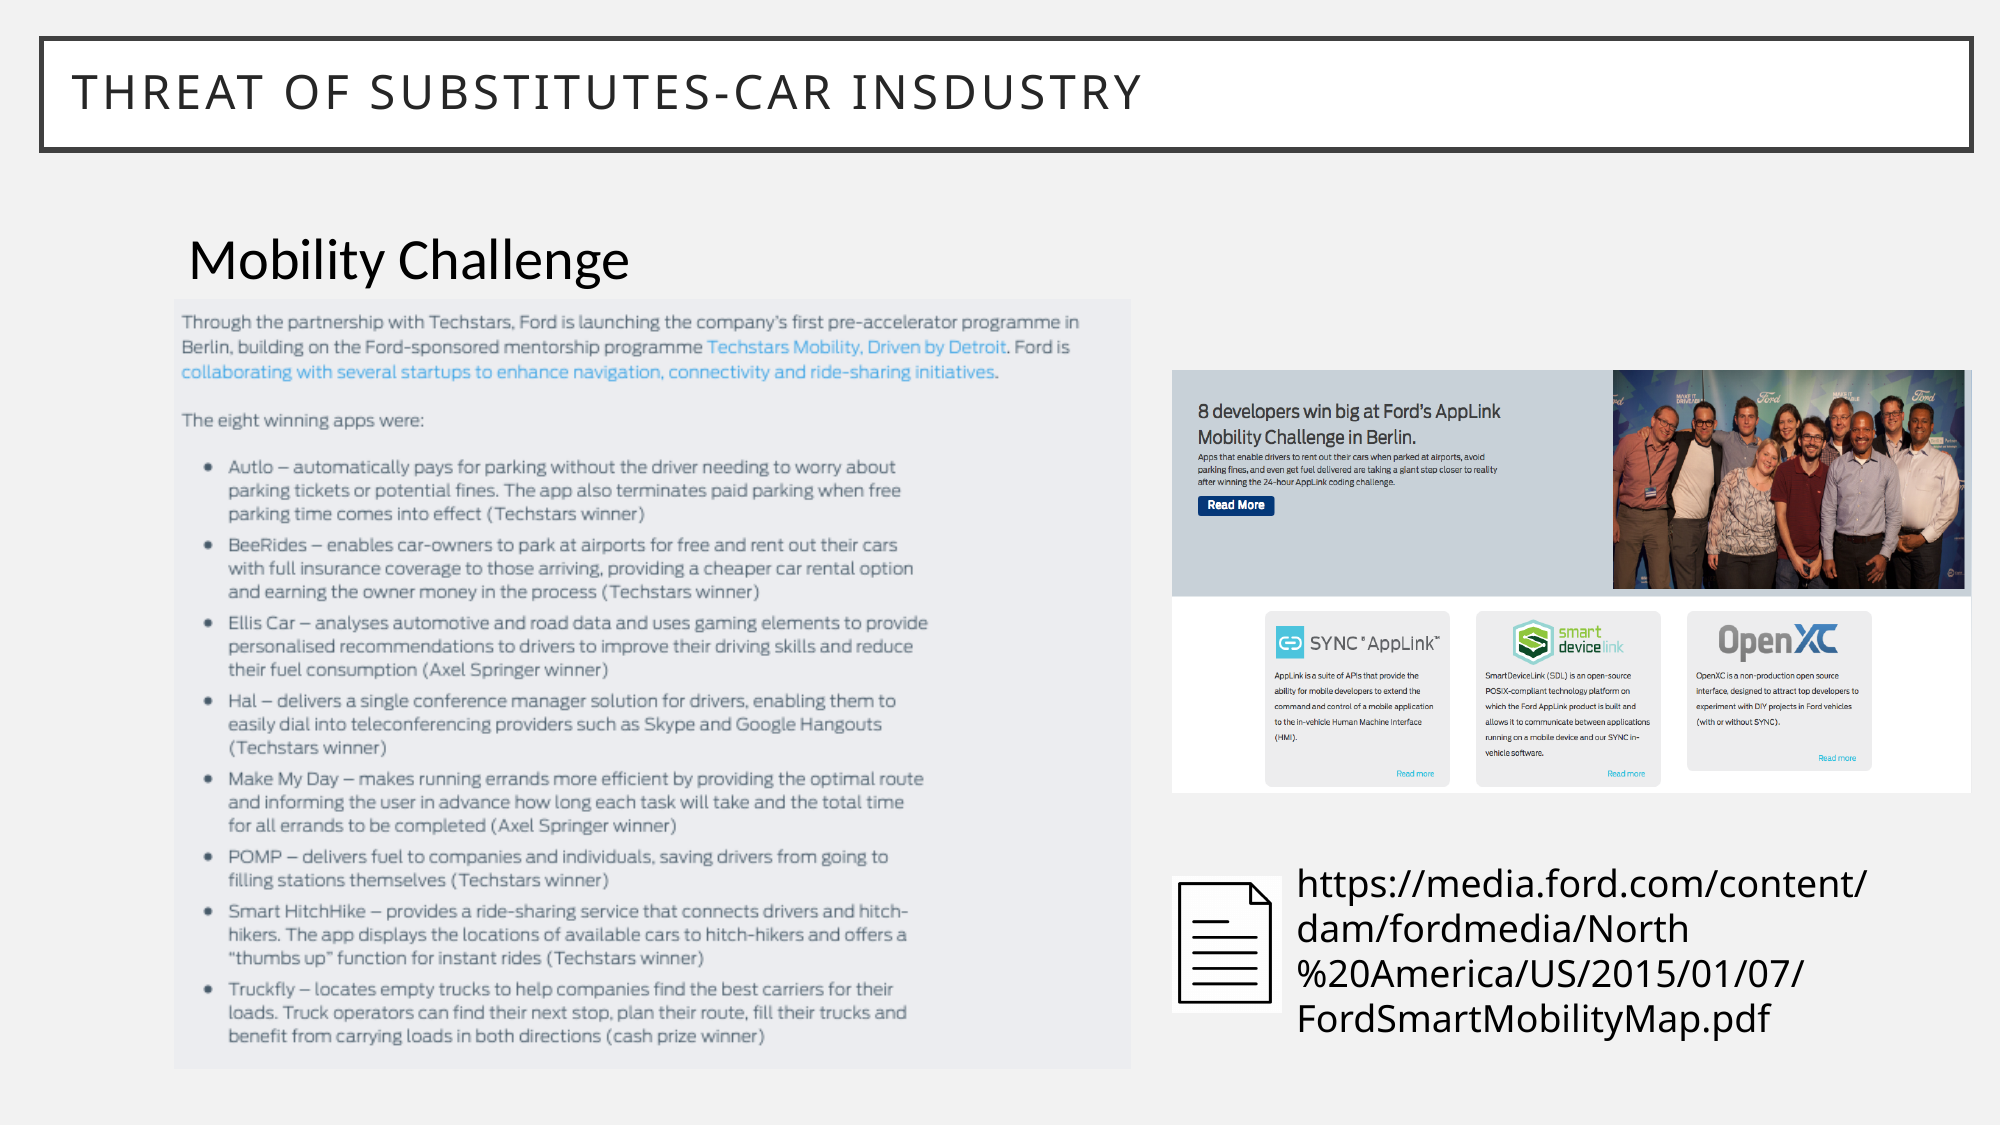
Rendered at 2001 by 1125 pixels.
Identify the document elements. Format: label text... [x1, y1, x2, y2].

title THREAT OF SUBSTITUTES-CAR INSDUSTRY [39, 36, 1974, 153]
picture [1172, 876, 1282, 1013]
text_box https://media.ford.com/content/dam/fordmedia/North%20America/US/2015/01/07/FordSmartMobilityMap.pdf [1281, 852, 1931, 1092]
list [174, 299, 1131, 1069]
text_box Mobility Challenge [174, 213, 952, 299]
picture [1172, 370, 1972, 794]
